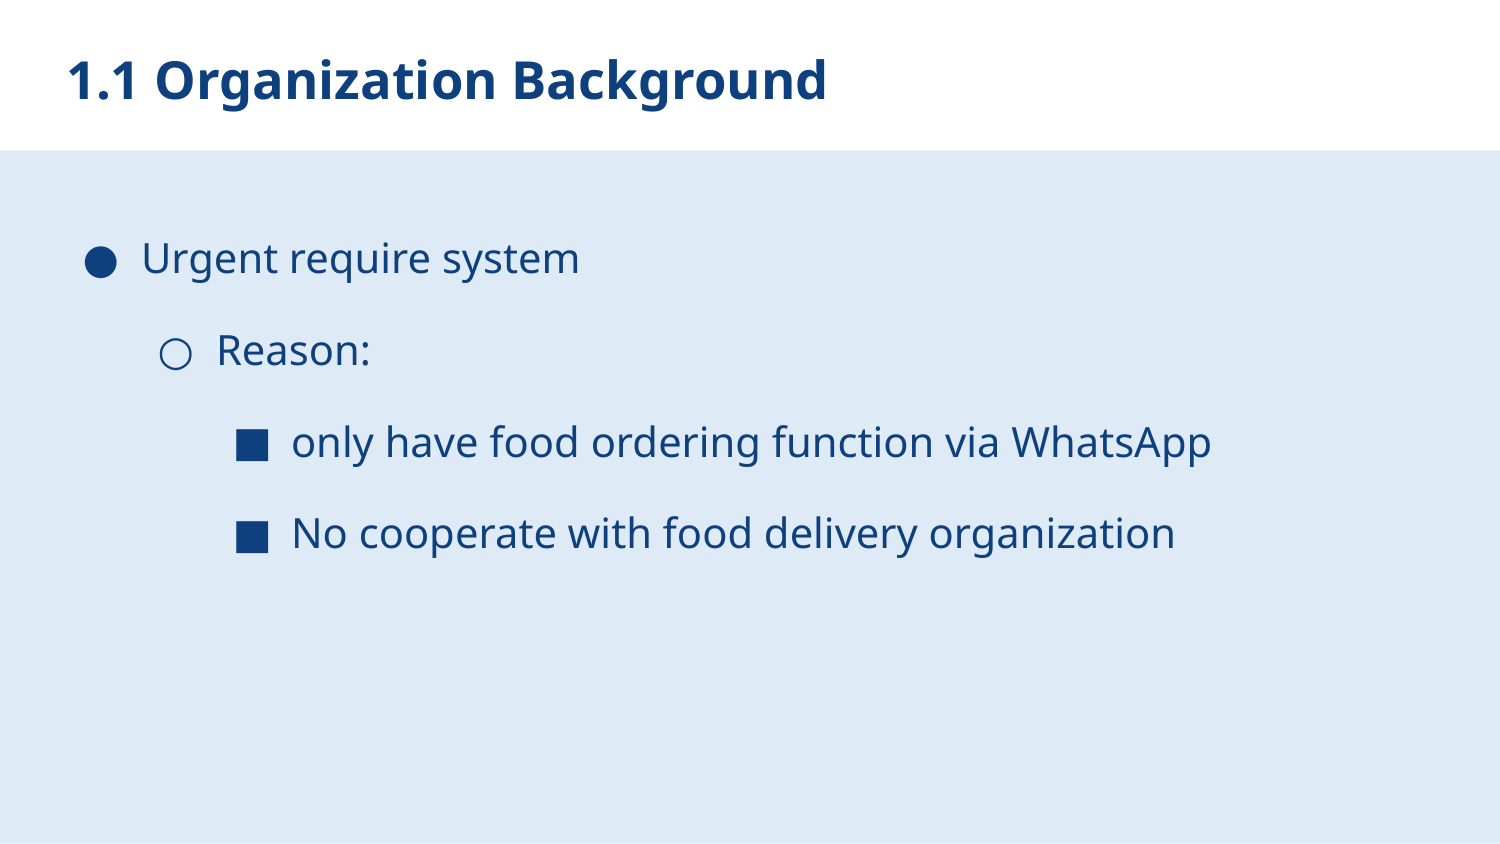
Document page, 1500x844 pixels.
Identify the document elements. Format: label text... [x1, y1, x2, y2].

text_box [0, 150, 1500, 844]
list Urgent require system Reason: only have food ordering function via WhatsApp No cooperate with food delivery organization [51, 216, 1449, 778]
title 1.1 Organization Background [51, 31, 1449, 126]
